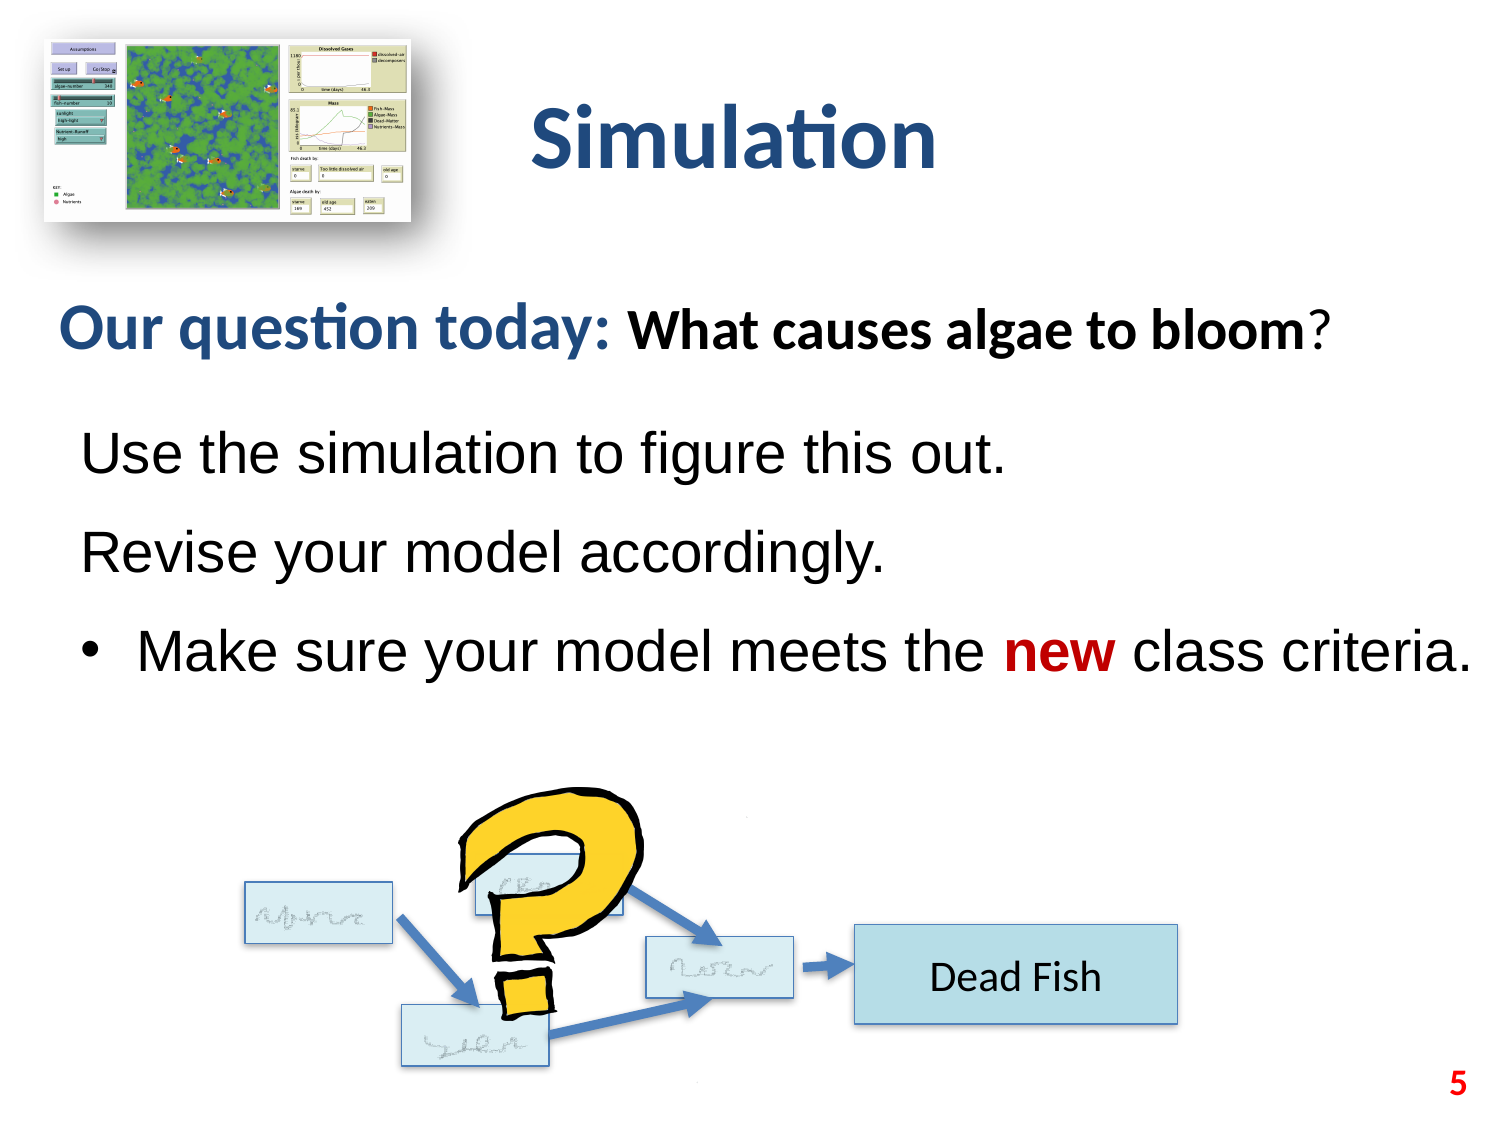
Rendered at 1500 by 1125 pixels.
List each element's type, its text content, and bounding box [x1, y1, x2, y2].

text_box Use the simulation to figure this out. Revise your model accordingly. Make sure your model meets the new class criteria. [68, 409, 1500, 751]
text_box Our question today: What causes algae to bloom? [44, 275, 1414, 406]
slide_number 5 [1216, 1057, 1480, 1103]
text_box Simulation [518, 70, 1384, 166]
picture [44, 39, 412, 222]
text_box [244, 786, 1178, 1108]
